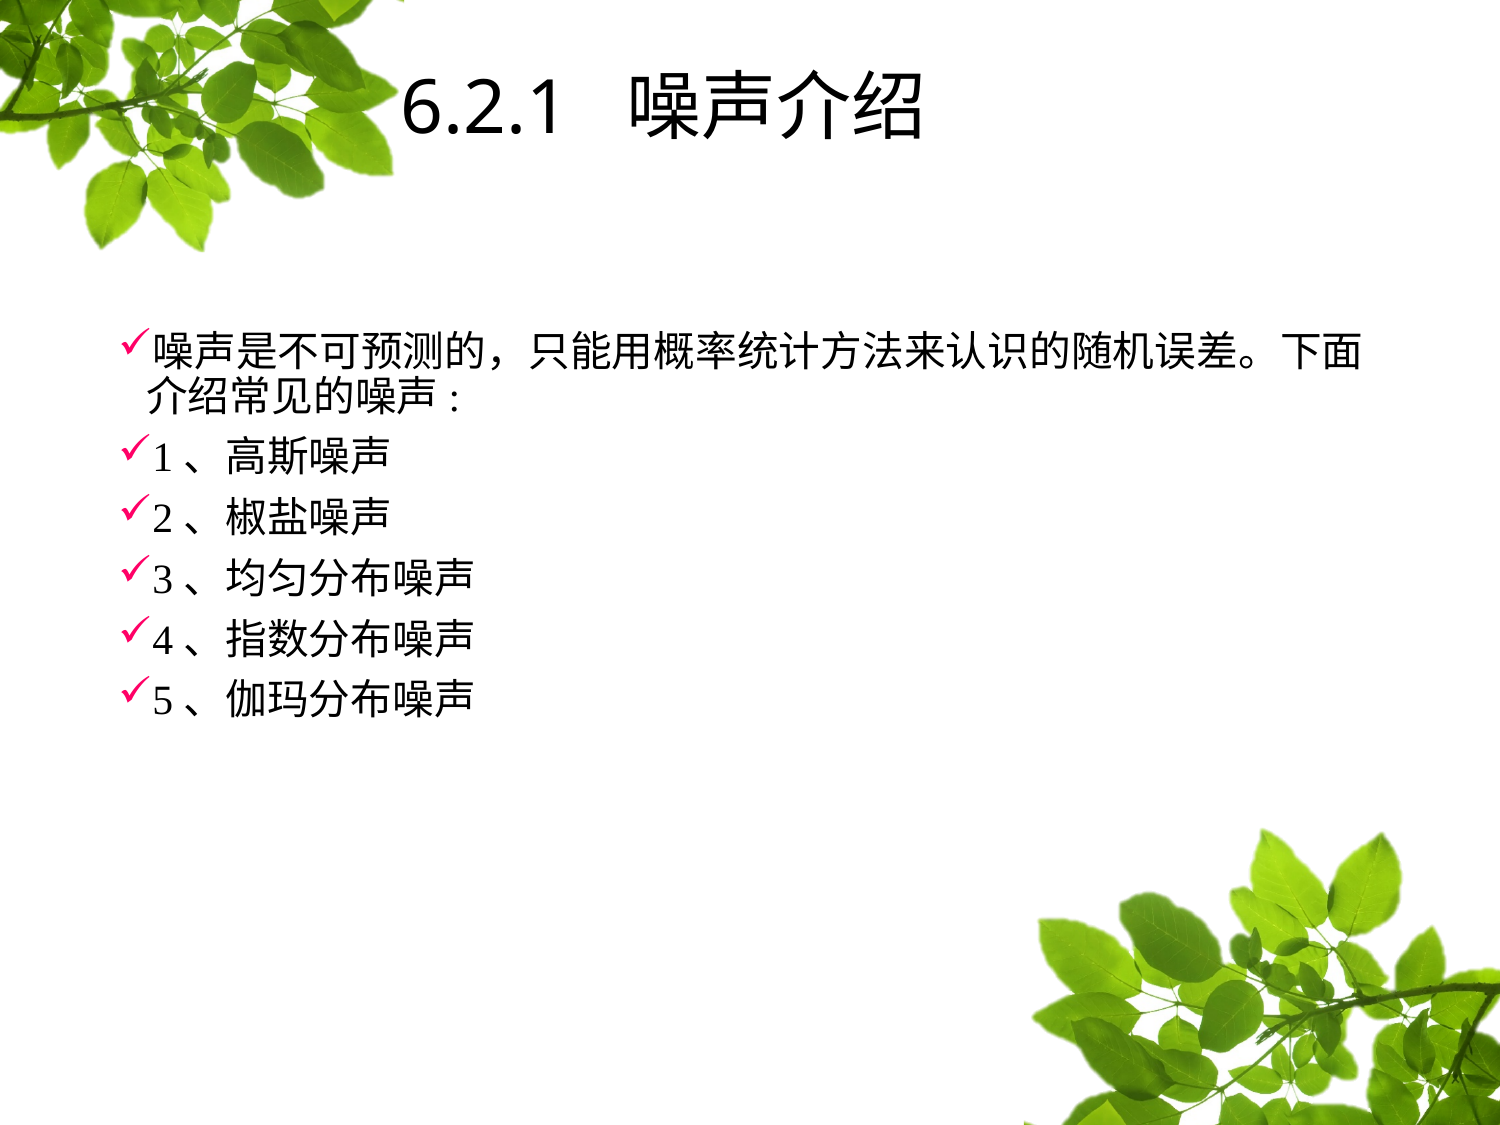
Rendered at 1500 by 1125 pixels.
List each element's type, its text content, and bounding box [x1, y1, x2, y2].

picture [0, 0, 405, 253]
list 噪声是不可预测的，只能用概率统计方法来认识的随机误差。下面介绍常见的噪声: 1、高斯噪声 2、椒盐噪声 3、均匀分布噪声 4、指数分布噪声 5、伽玛分布噪声 [102, 322, 1398, 995]
picture [1023, 827, 1500, 1125]
title 6.2.1 噪声介绍 [385, 0, 1398, 219]
